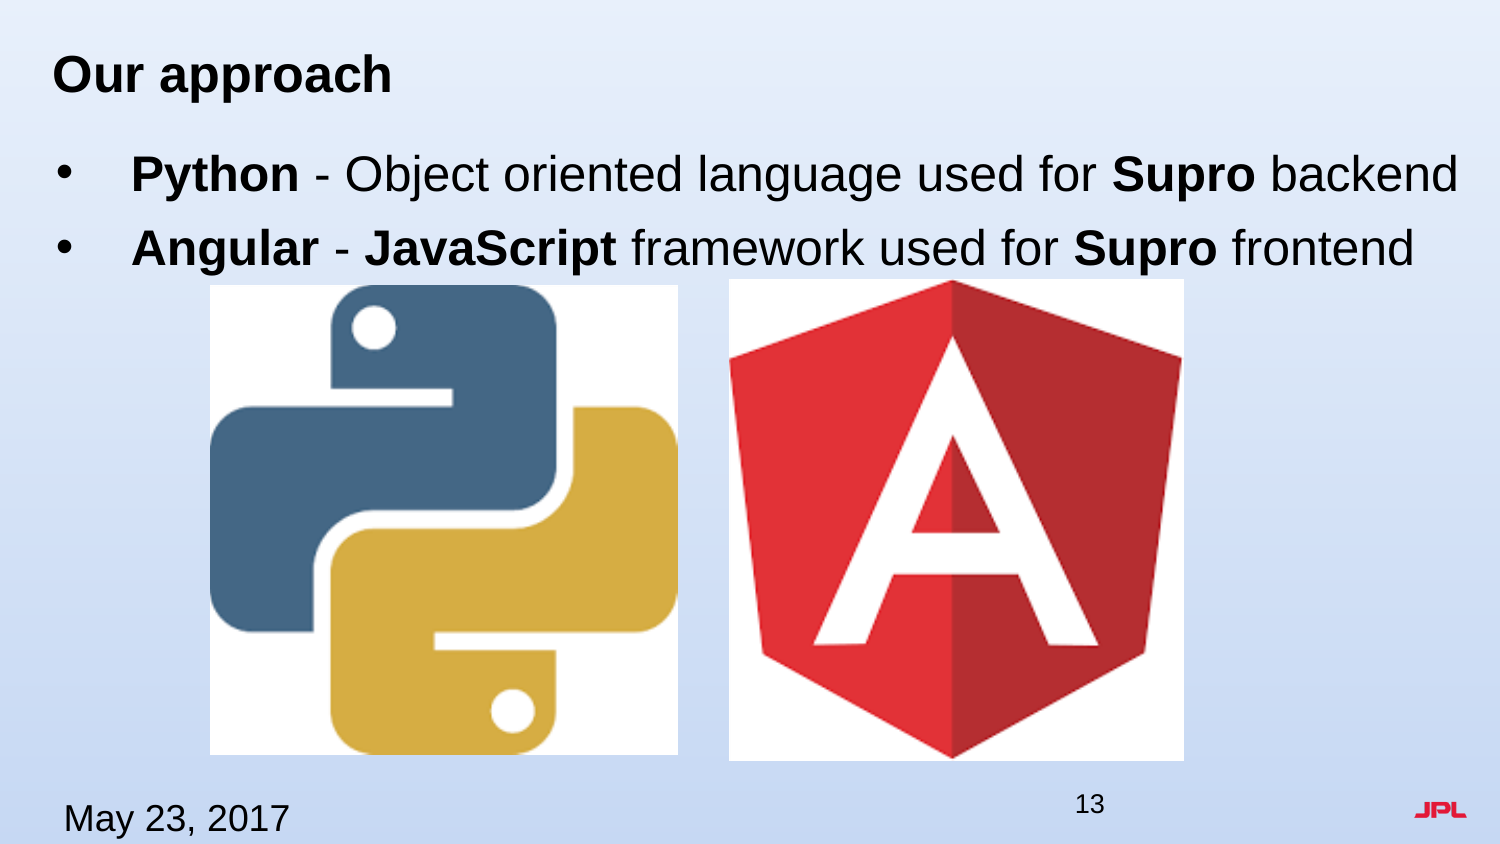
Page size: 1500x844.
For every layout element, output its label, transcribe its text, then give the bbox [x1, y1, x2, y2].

picture [1413, 798, 1469, 819]
slide_number 13 [1074, 786, 1413, 833]
list Python - Object oriented language used for Supro backend Angular - JavaScript framework used for Supro frontend [55, 140, 1484, 374]
text_box May 23, 2017 [55, 786, 406, 844]
picture [210, 285, 678, 755]
title Our approach [52, 39, 1463, 118]
picture [728, 278, 1184, 761]
